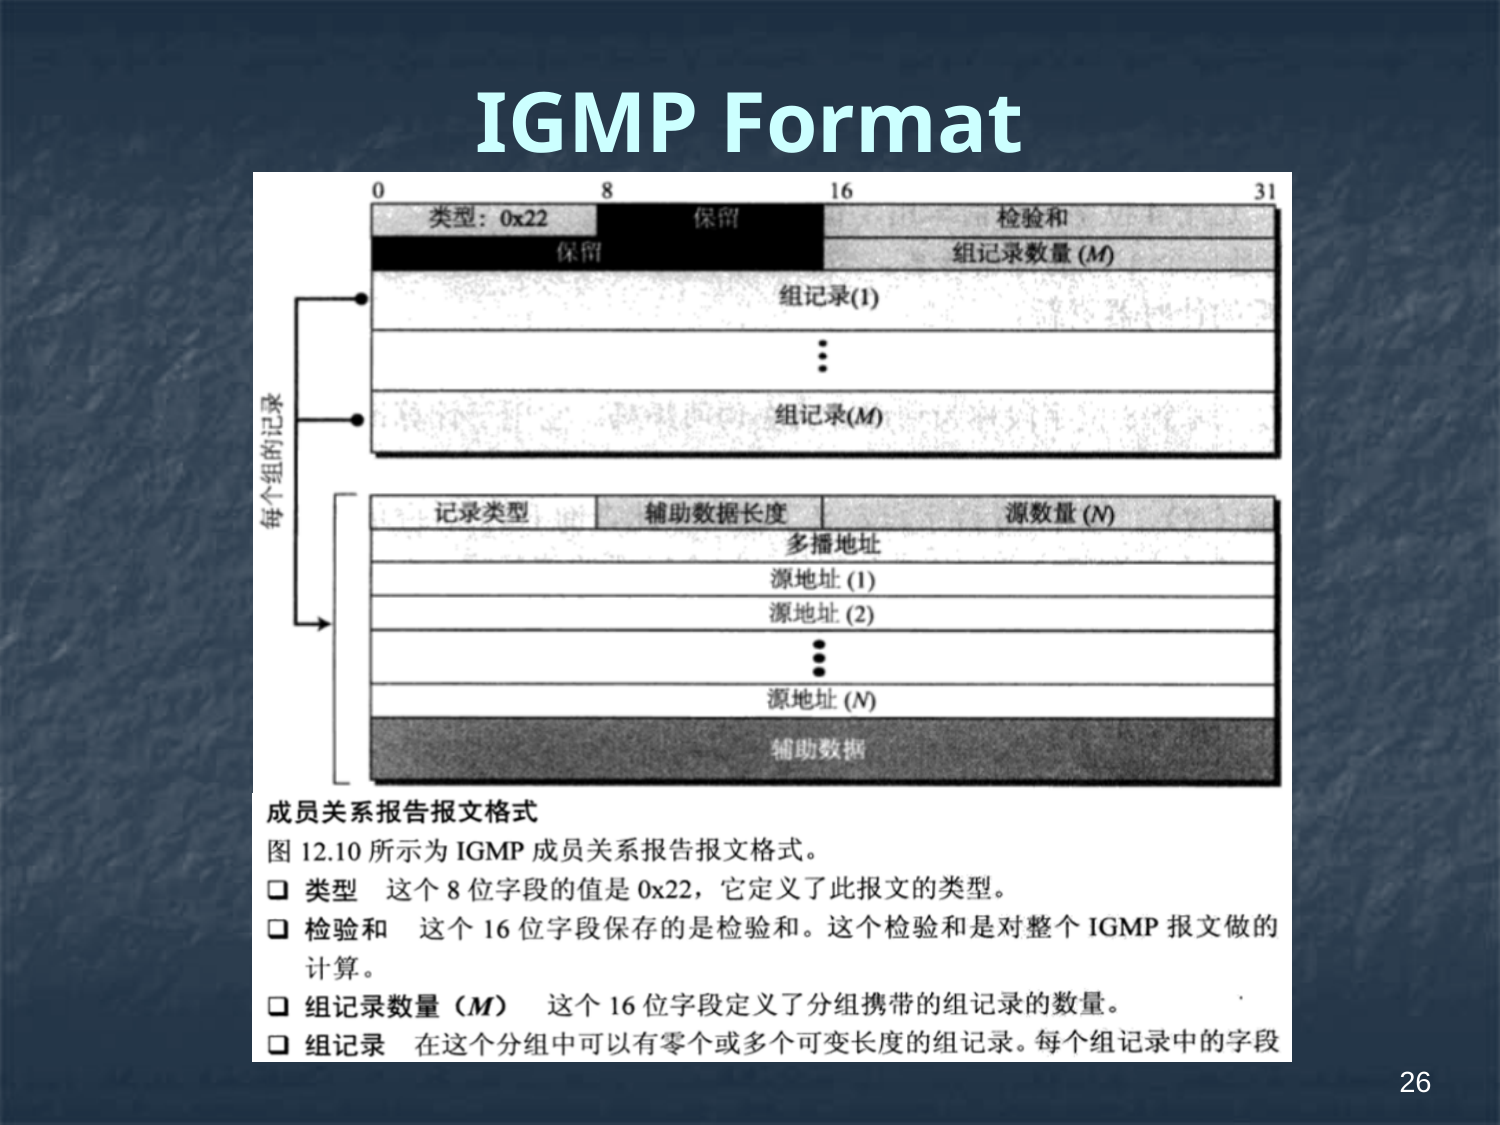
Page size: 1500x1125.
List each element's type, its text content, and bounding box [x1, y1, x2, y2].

slide_number 26 [1096, 1034, 1447, 1106]
title IGMP Format [53, 19, 1447, 220]
picture [252, 172, 1292, 1062]
